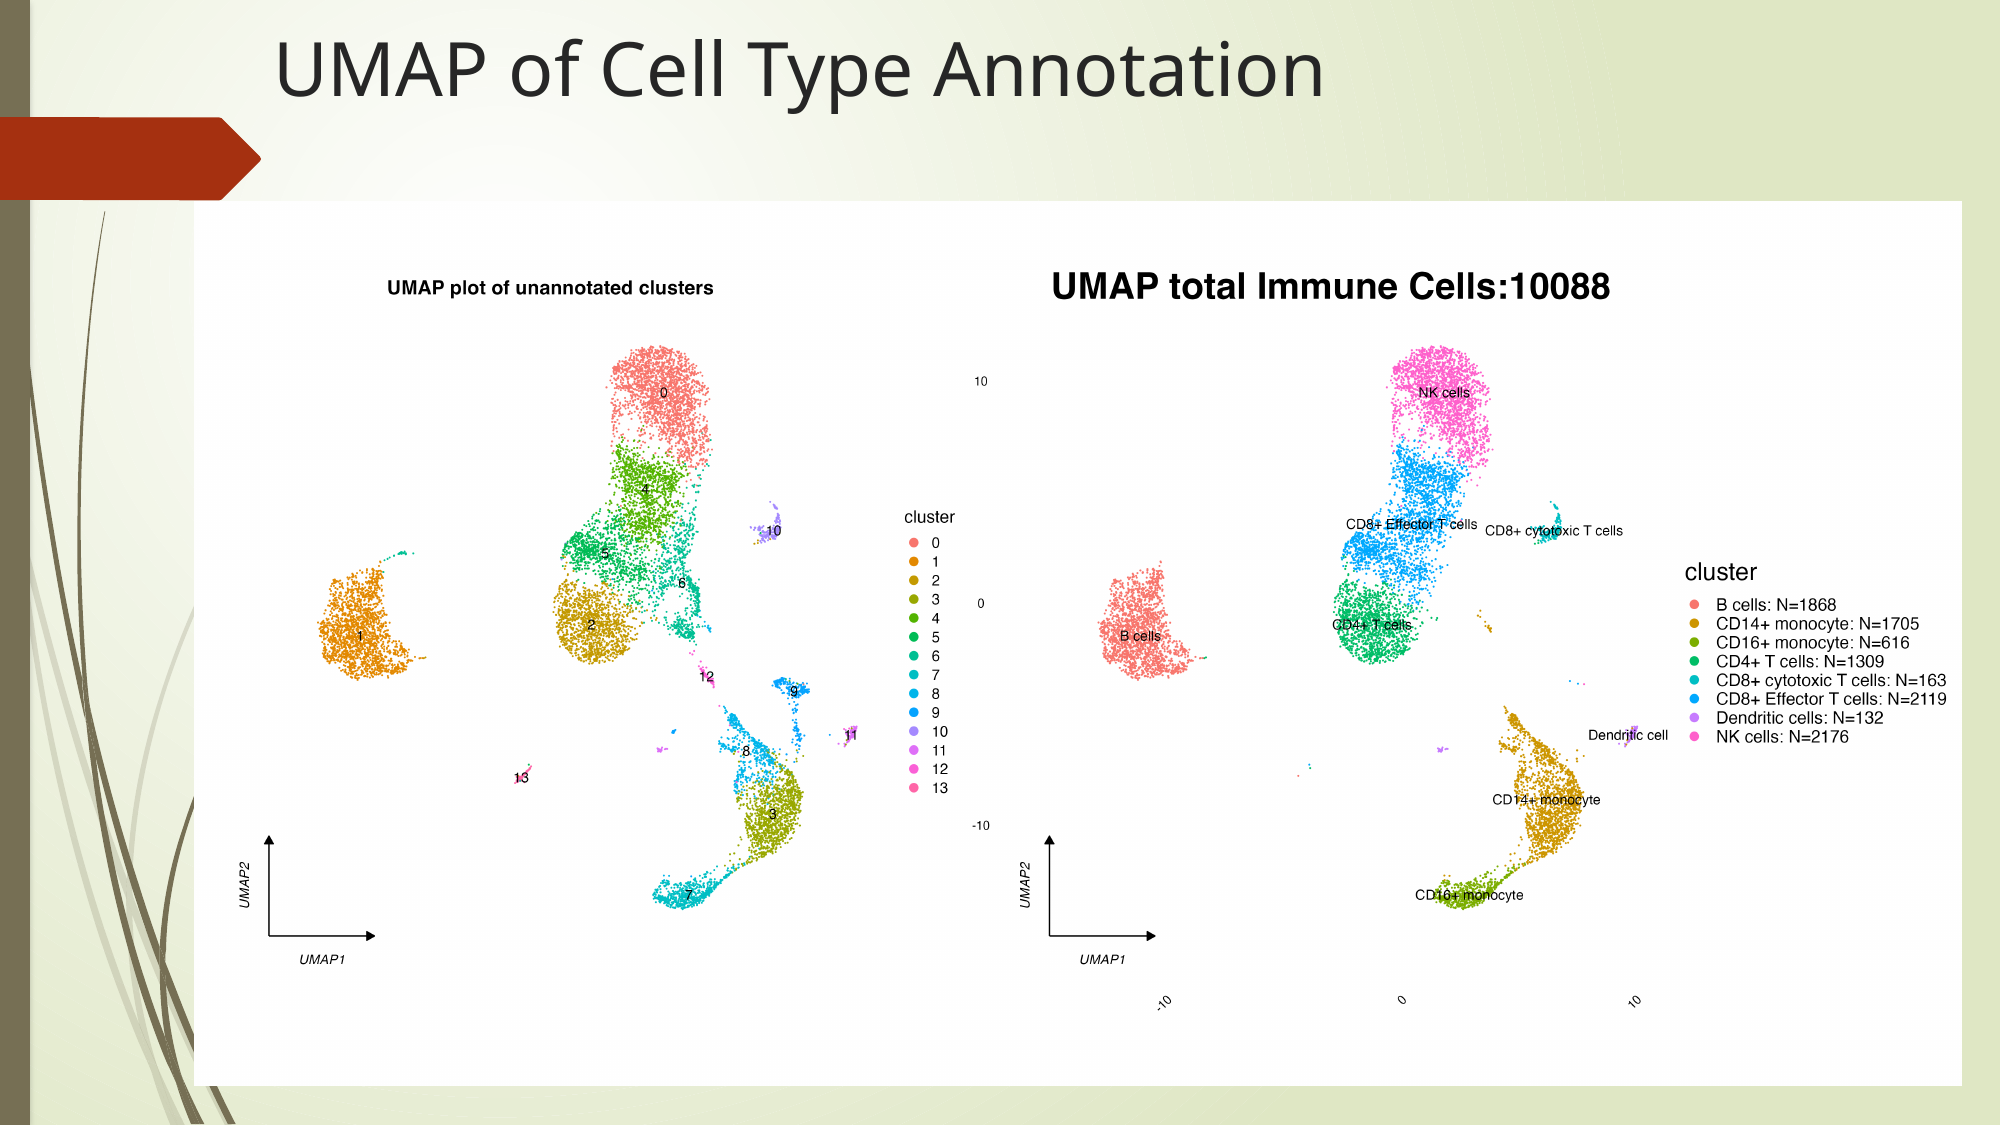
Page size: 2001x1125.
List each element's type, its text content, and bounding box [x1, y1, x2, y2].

title UMAP of Cell Type Annotation [258, 14, 1721, 201]
picture [194, 201, 1962, 1086]
